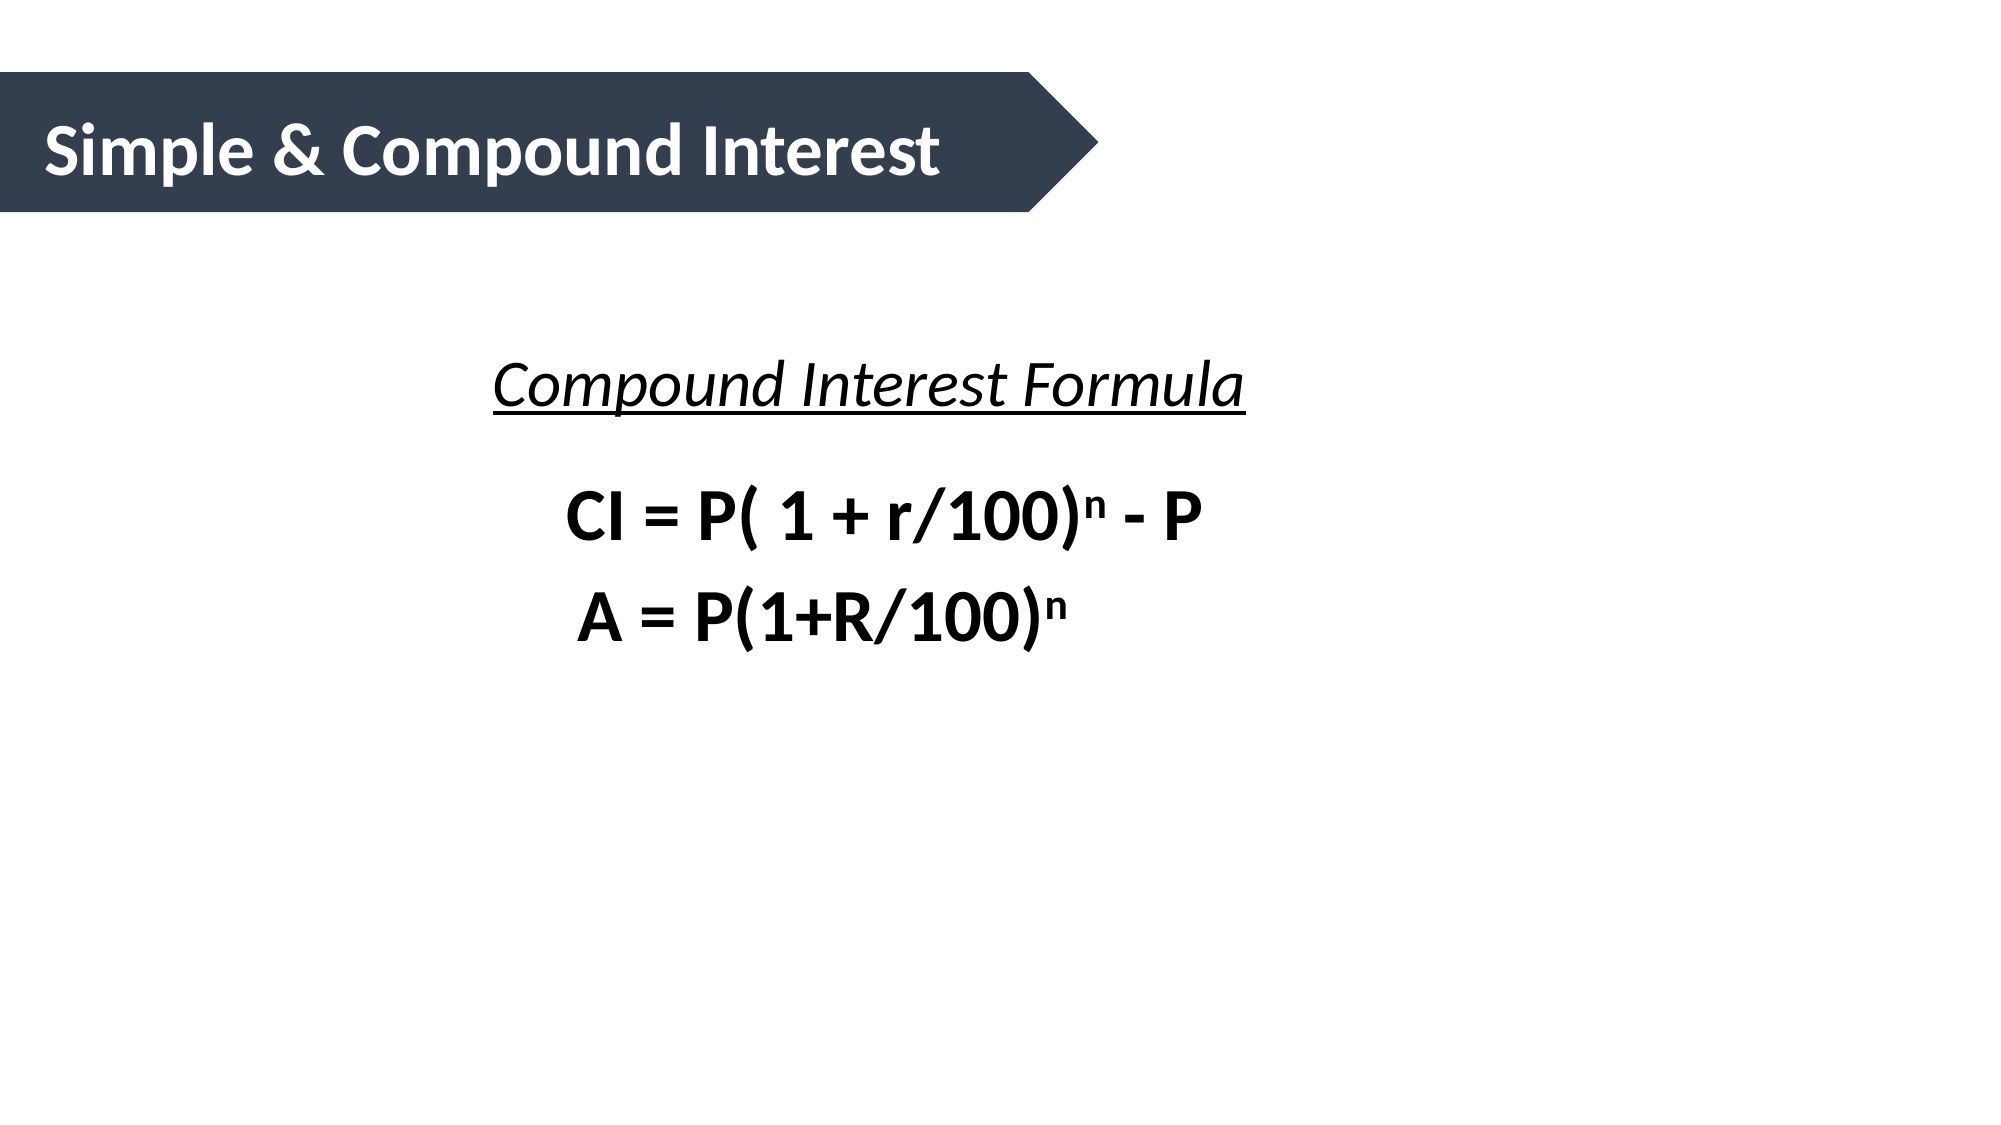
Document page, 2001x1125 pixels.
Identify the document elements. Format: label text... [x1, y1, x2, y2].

text_box Compound Interest Formula [478, 332, 1262, 428]
text_box CI = P( 1 + r/100)n - P [552, 458, 1219, 564]
text_box A = P(1+R/100)n [562, 559, 1083, 664]
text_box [0, 72, 1099, 213]
